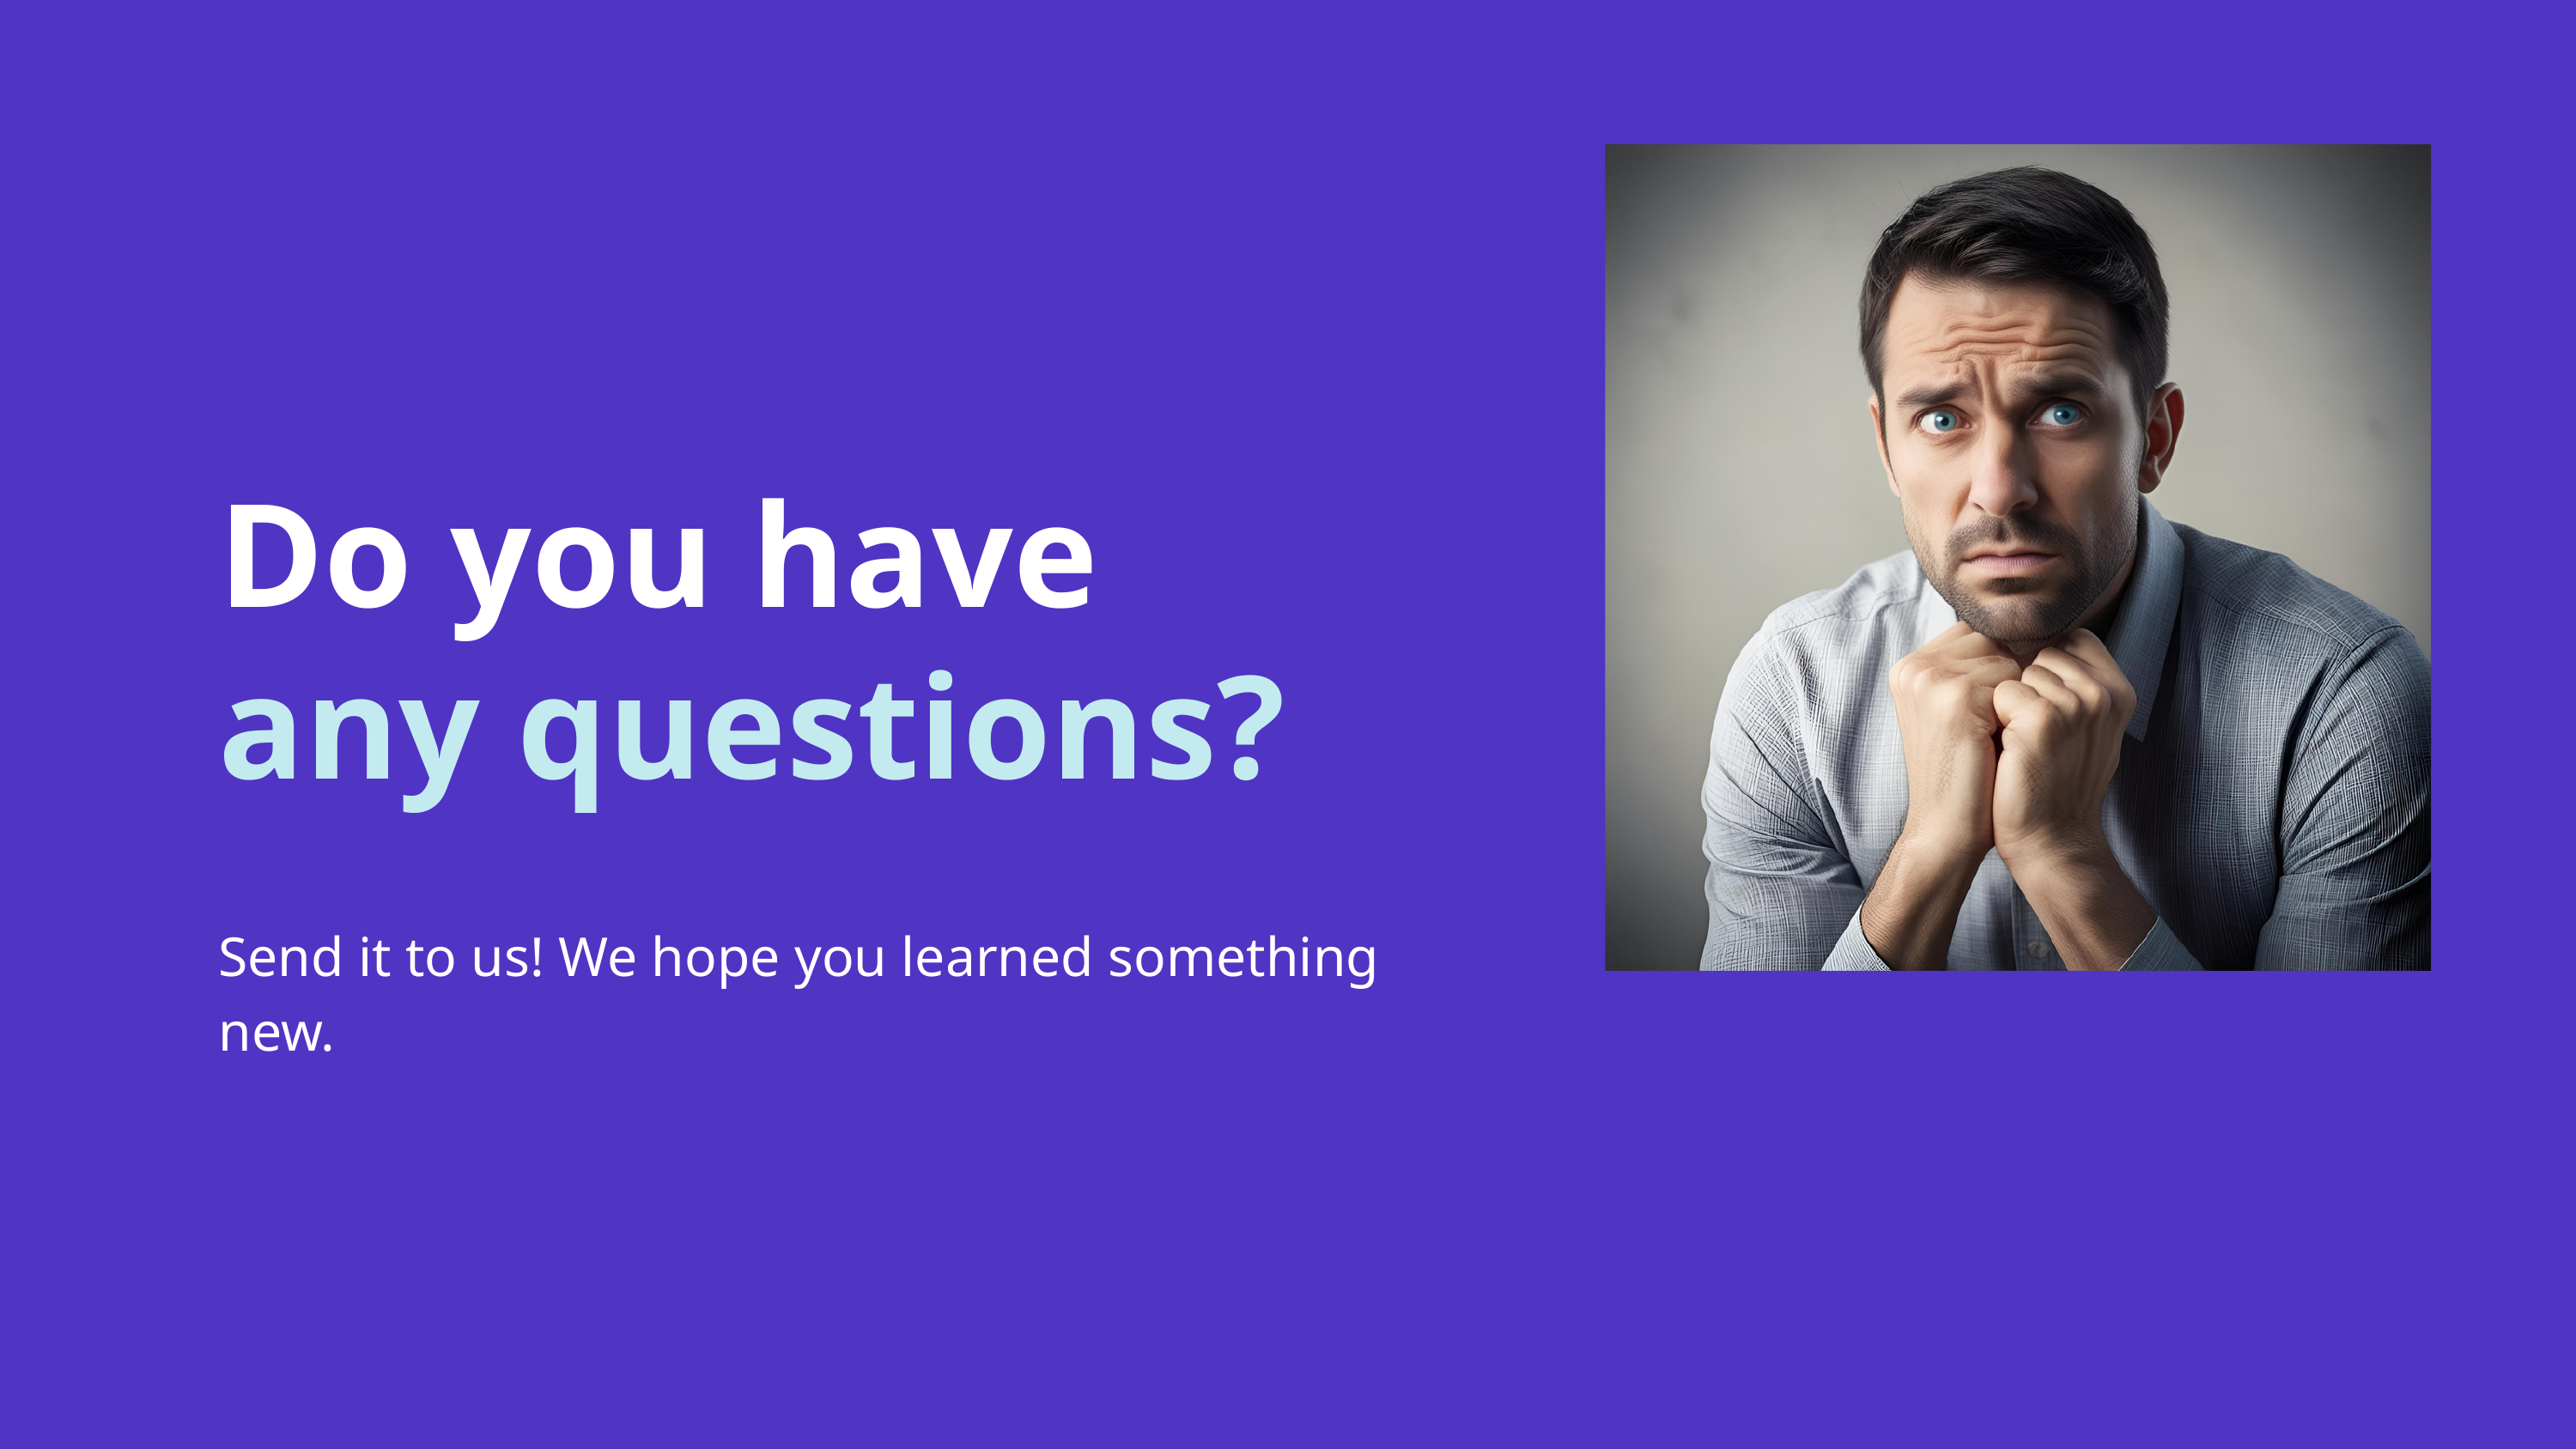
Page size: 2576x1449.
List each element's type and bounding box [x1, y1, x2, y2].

text_box [218, 464, 1503, 984]
text_box [1605, 144, 2432, 971]
